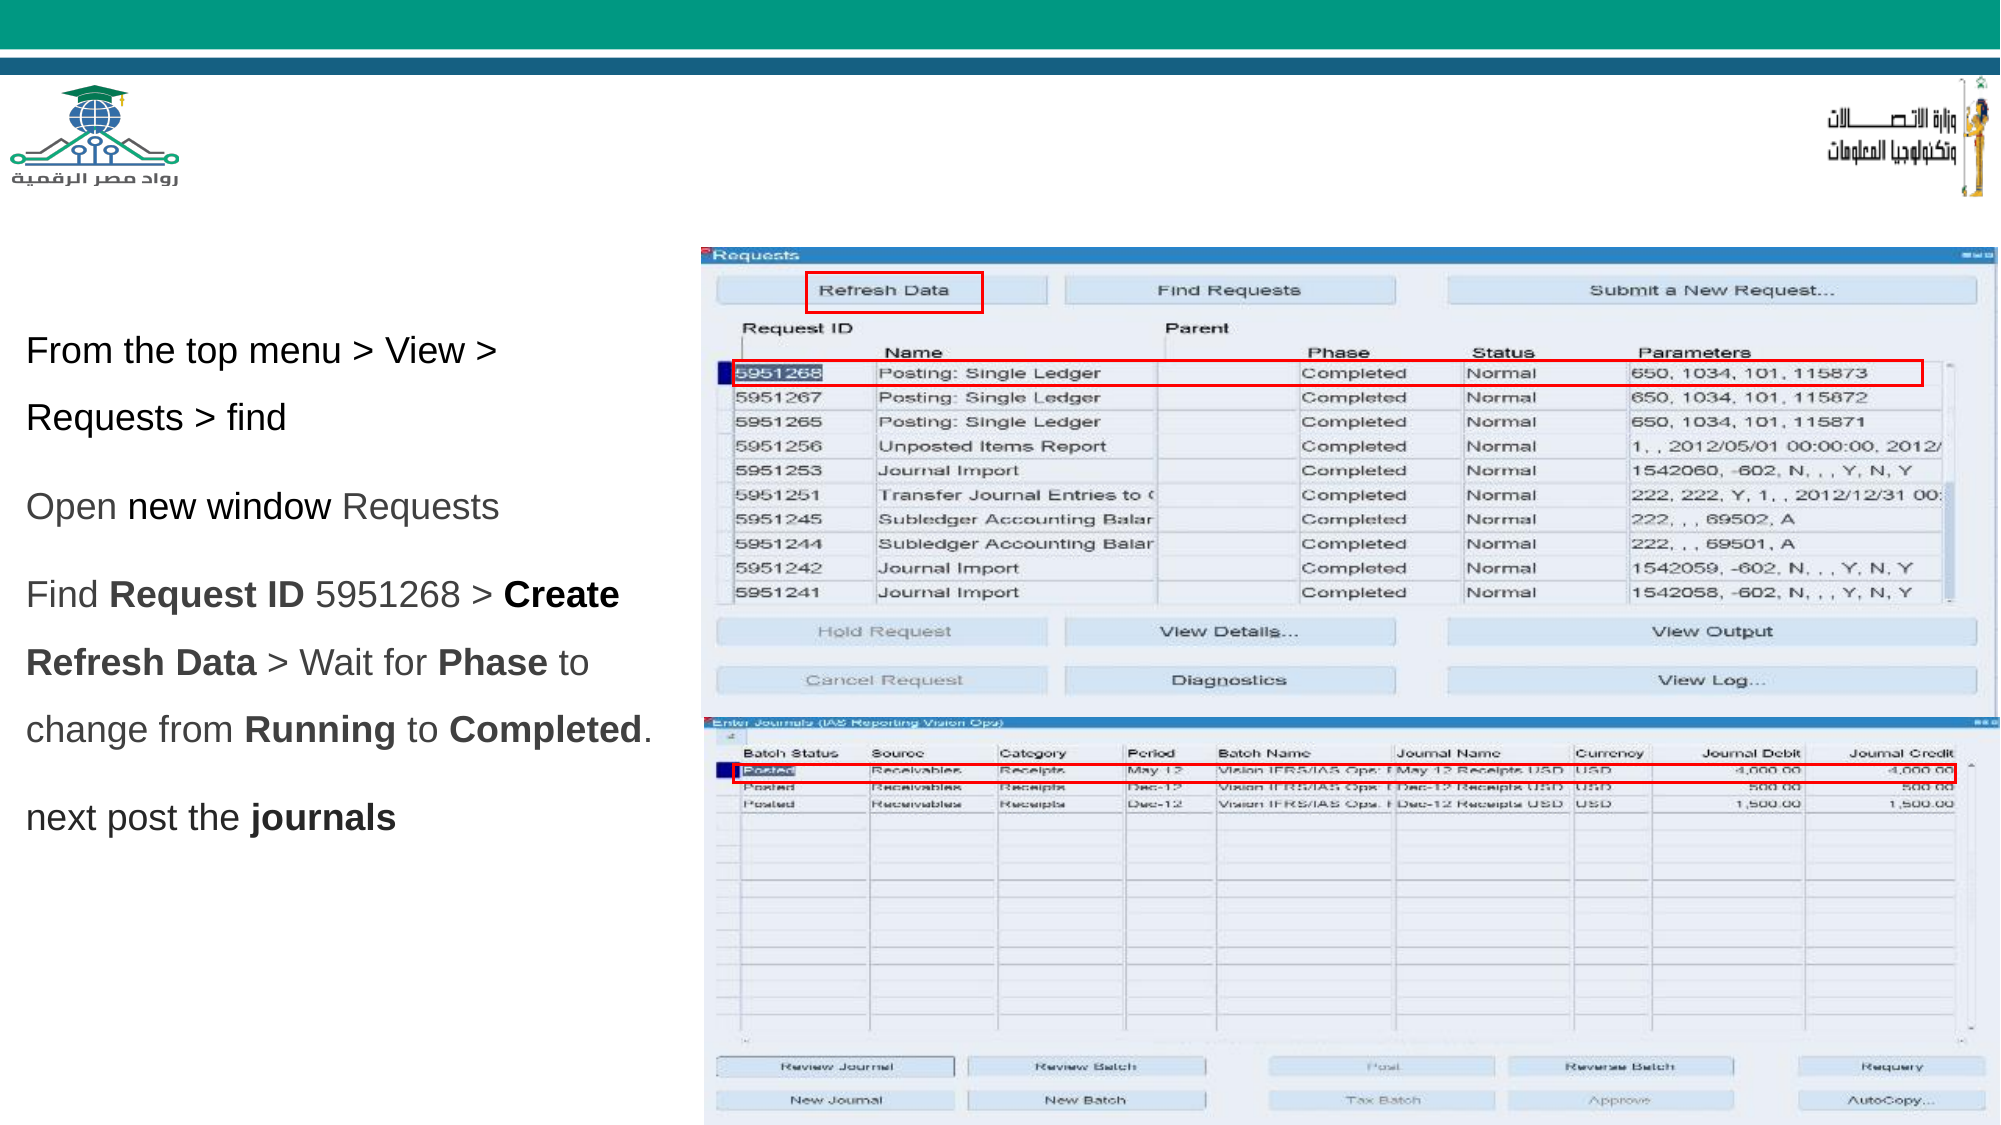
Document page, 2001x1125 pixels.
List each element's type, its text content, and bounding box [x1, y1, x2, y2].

text_box From the top menu > View > Requests > find Open new window Requests Find Request ID 5951268 > Create Refresh Data > Wait for Phase to change from Running to Completed. next post the journals [10, 295, 677, 922]
text_box [0, 56, 2000, 77]
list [10, 84, 180, 187]
text_box [0, 0, 2000, 51]
picture [701, 246, 2000, 1125]
picture [1815, 57, 2000, 215]
